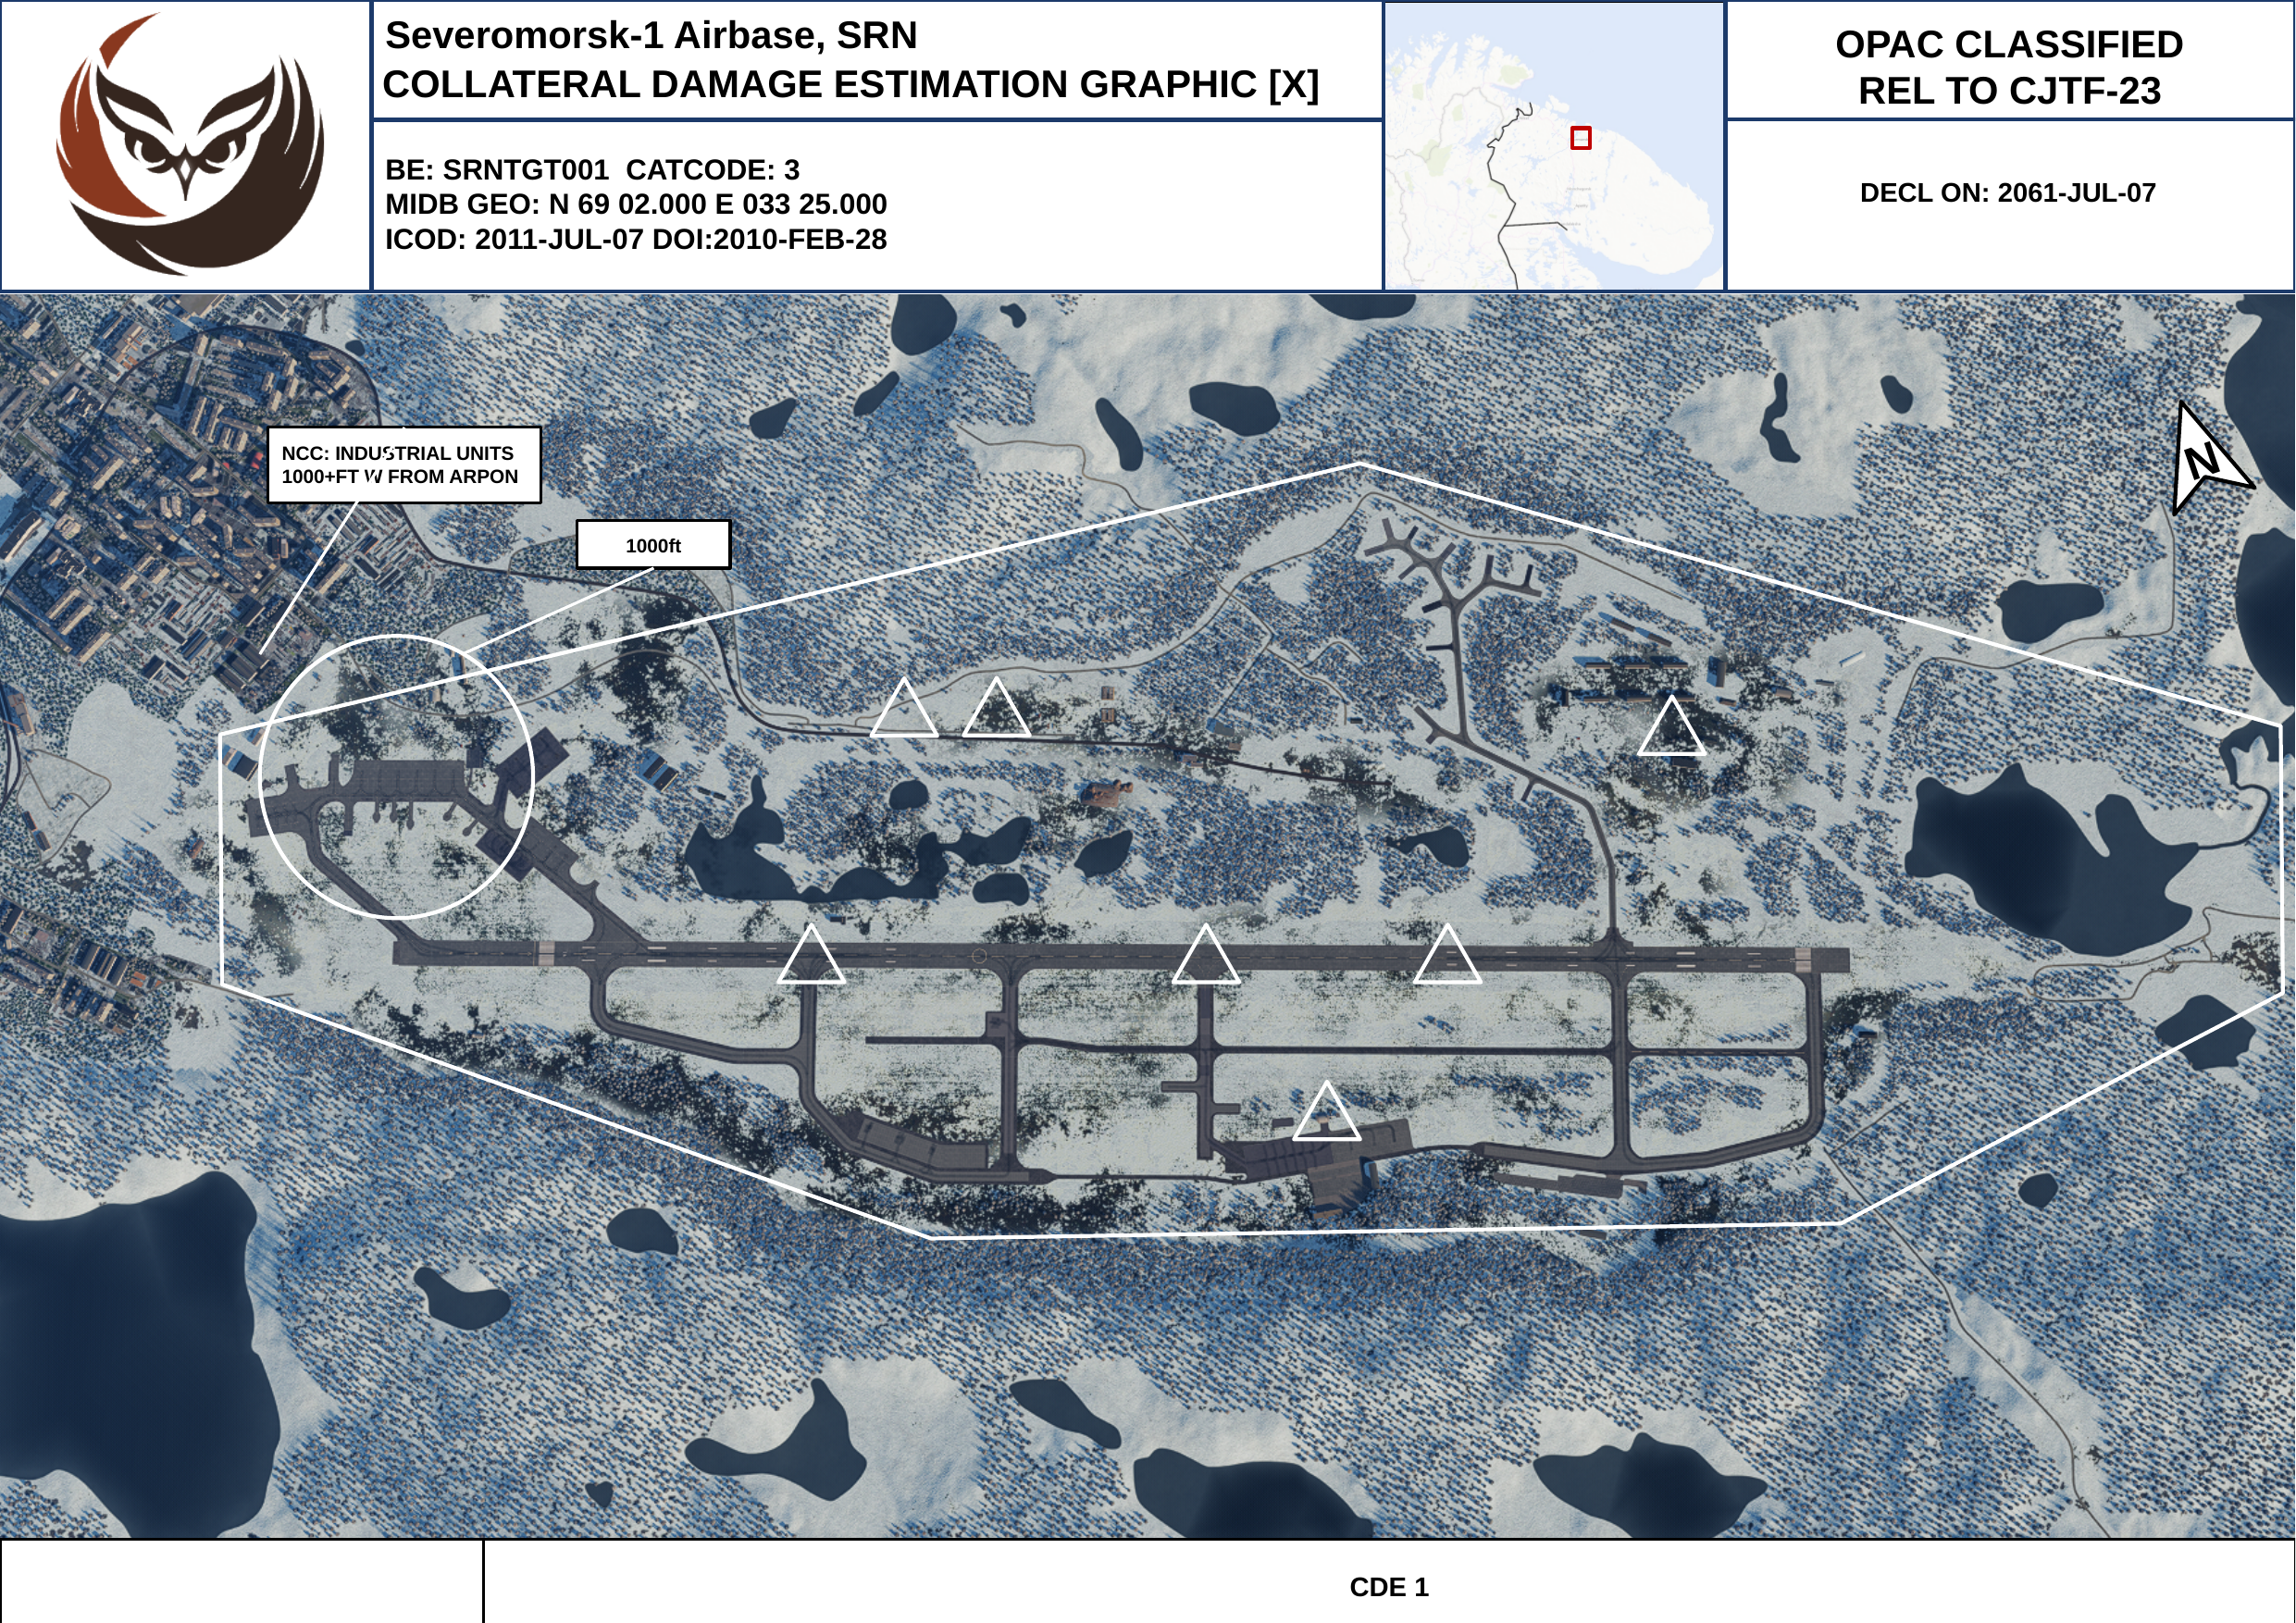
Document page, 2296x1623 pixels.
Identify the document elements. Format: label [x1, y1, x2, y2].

text_box [259, 427, 542, 655]
text_box [462, 519, 731, 655]
text_box [2154, 399, 2240, 505]
text_box [0, 0, 2296, 293]
picture [0, 294, 2296, 1622]
